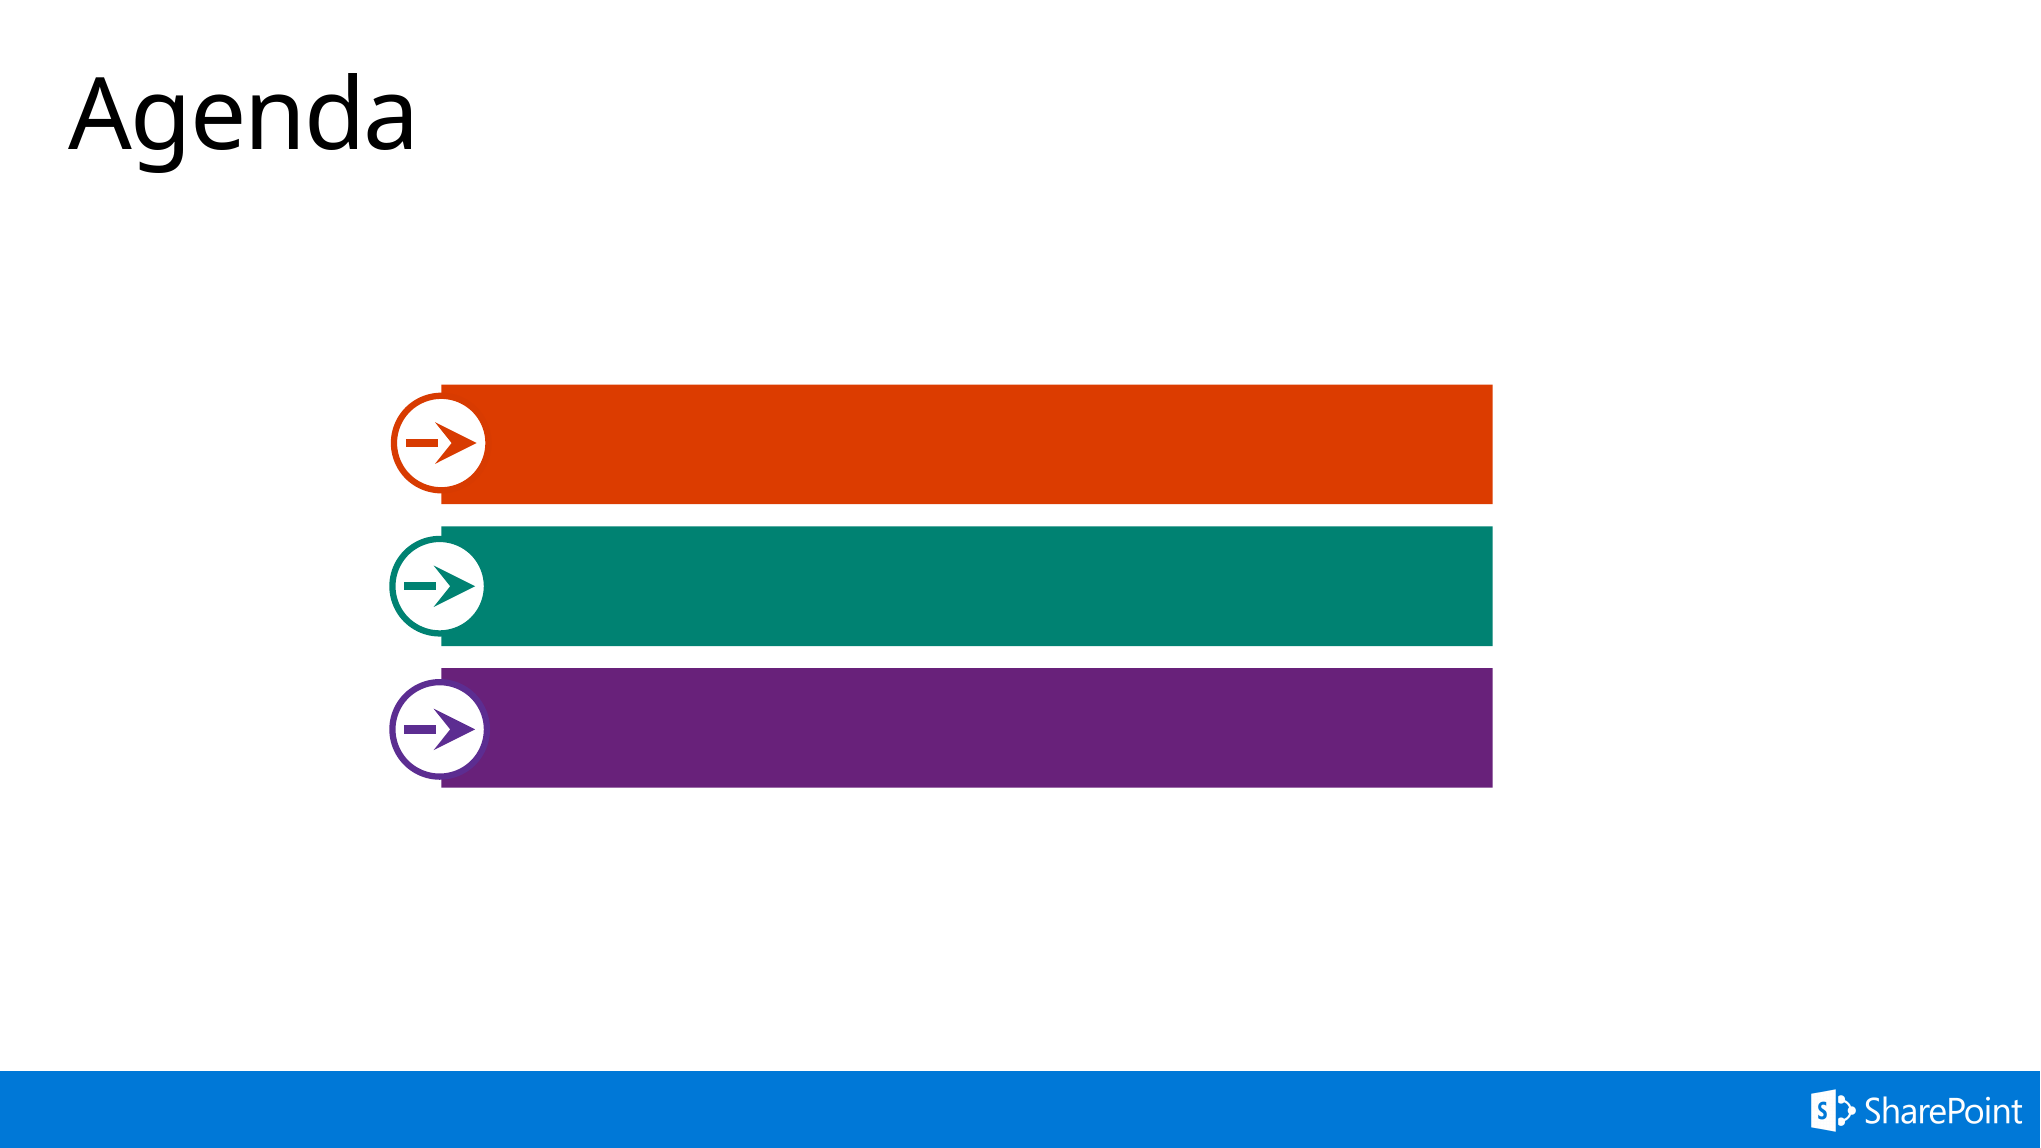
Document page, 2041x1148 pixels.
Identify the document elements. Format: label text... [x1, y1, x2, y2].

title Agenda [45, 48, 1996, 199]
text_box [392, 526, 1493, 647]
picture [1793, 1071, 2040, 1148]
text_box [392, 667, 1493, 789]
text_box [393, 384, 1493, 505]
